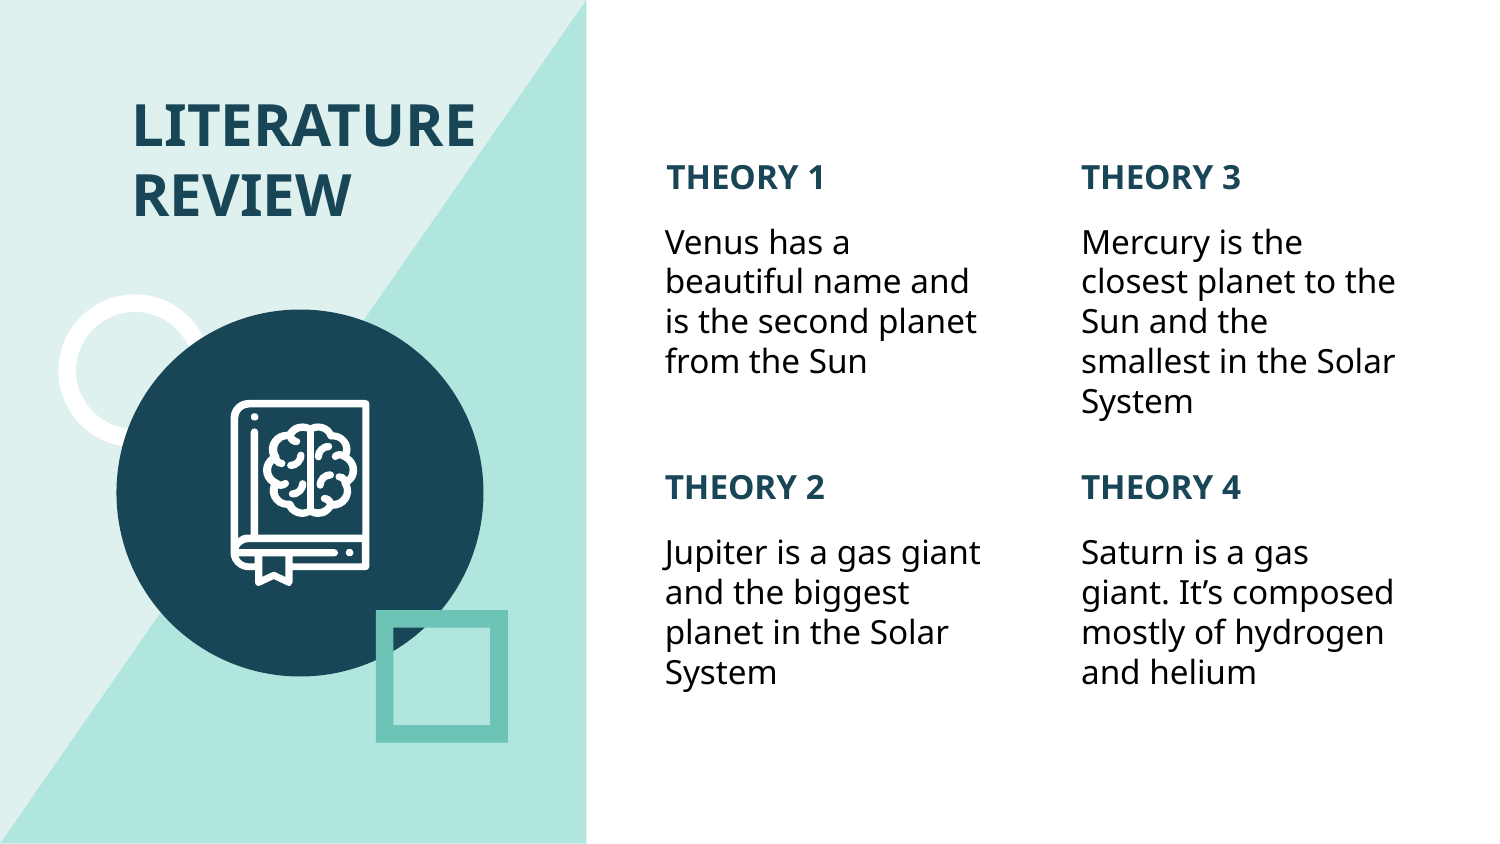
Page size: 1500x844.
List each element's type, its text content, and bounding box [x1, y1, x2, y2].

subtitle THEORY 3 [1065, 145, 1347, 205]
subtitle Venus has a beautiful name and is the second planet from the Sun [649, 205, 1002, 388]
subtitle Saturn is a gas giant. It’s composed mostly of hydrogen and helium [1065, 516, 1417, 698]
subtitle Mercury is the closest planet to the Sun and the smallest in the Solar System [1065, 205, 1417, 388]
subtitle THEORY 1 [651, 145, 931, 205]
subtitle THEORY 4 [1065, 456, 1347, 516]
subtitle Jupiter is a gas giant and the biggest planet in the Solar System [649, 516, 1002, 698]
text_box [58, 294, 508, 744]
title LITERATURE REVIEW [116, 72, 508, 167]
subtitle THEORY 2 [649, 456, 931, 516]
